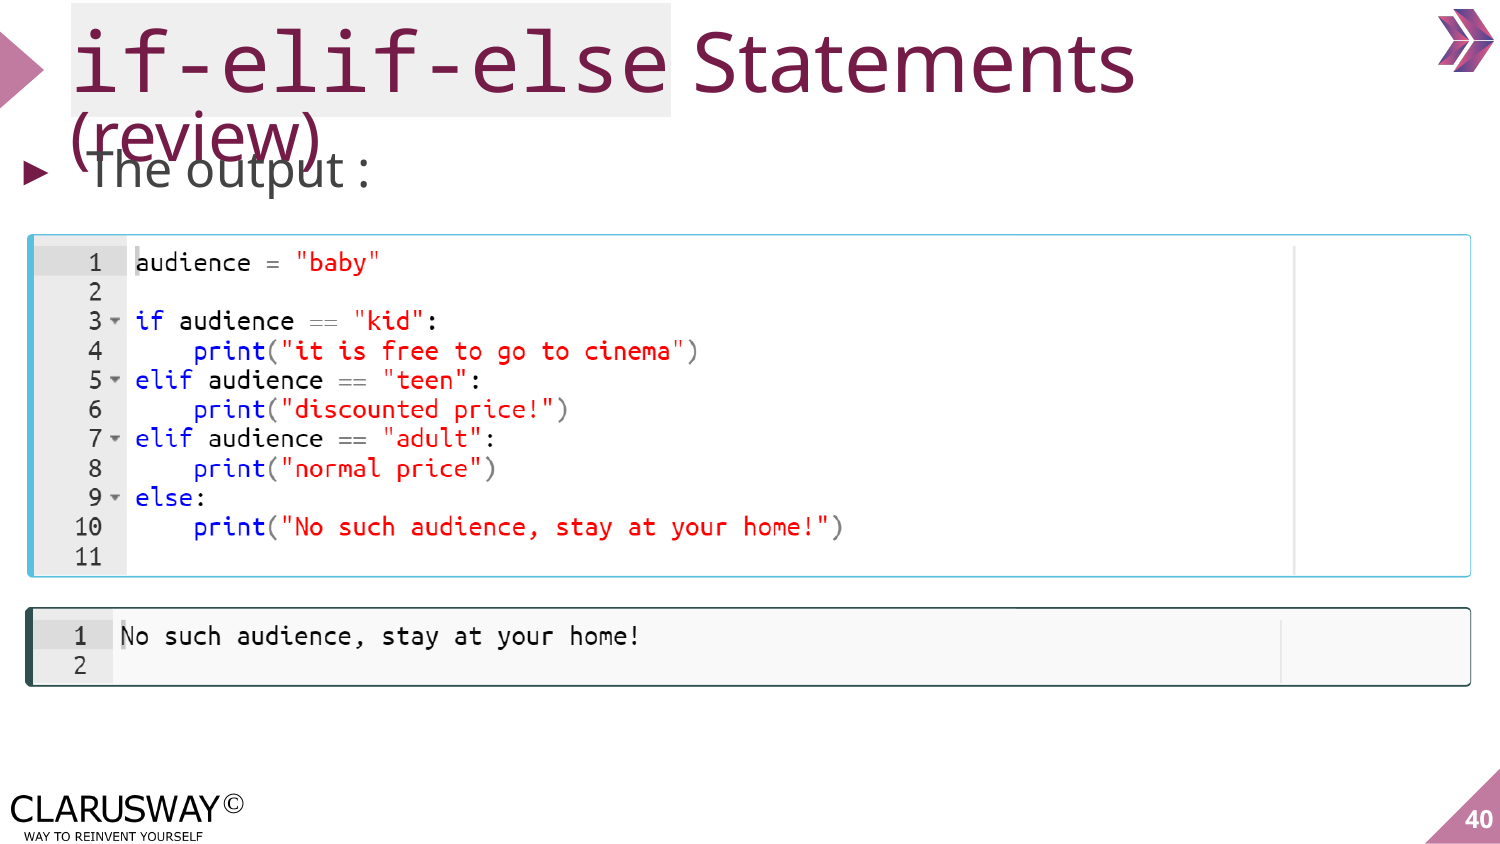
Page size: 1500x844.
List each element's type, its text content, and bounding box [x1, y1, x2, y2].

picture [1438, 9, 1494, 72]
picture [11, 795, 220, 841]
picture [24, 231, 1476, 581]
picture [24, 604, 1476, 688]
subtitle The output : [11, 131, 1452, 245]
slide_number ‹#› [1418, 760, 1494, 838]
title if-elif-else Statements (review) [70, 28, 1376, 131]
